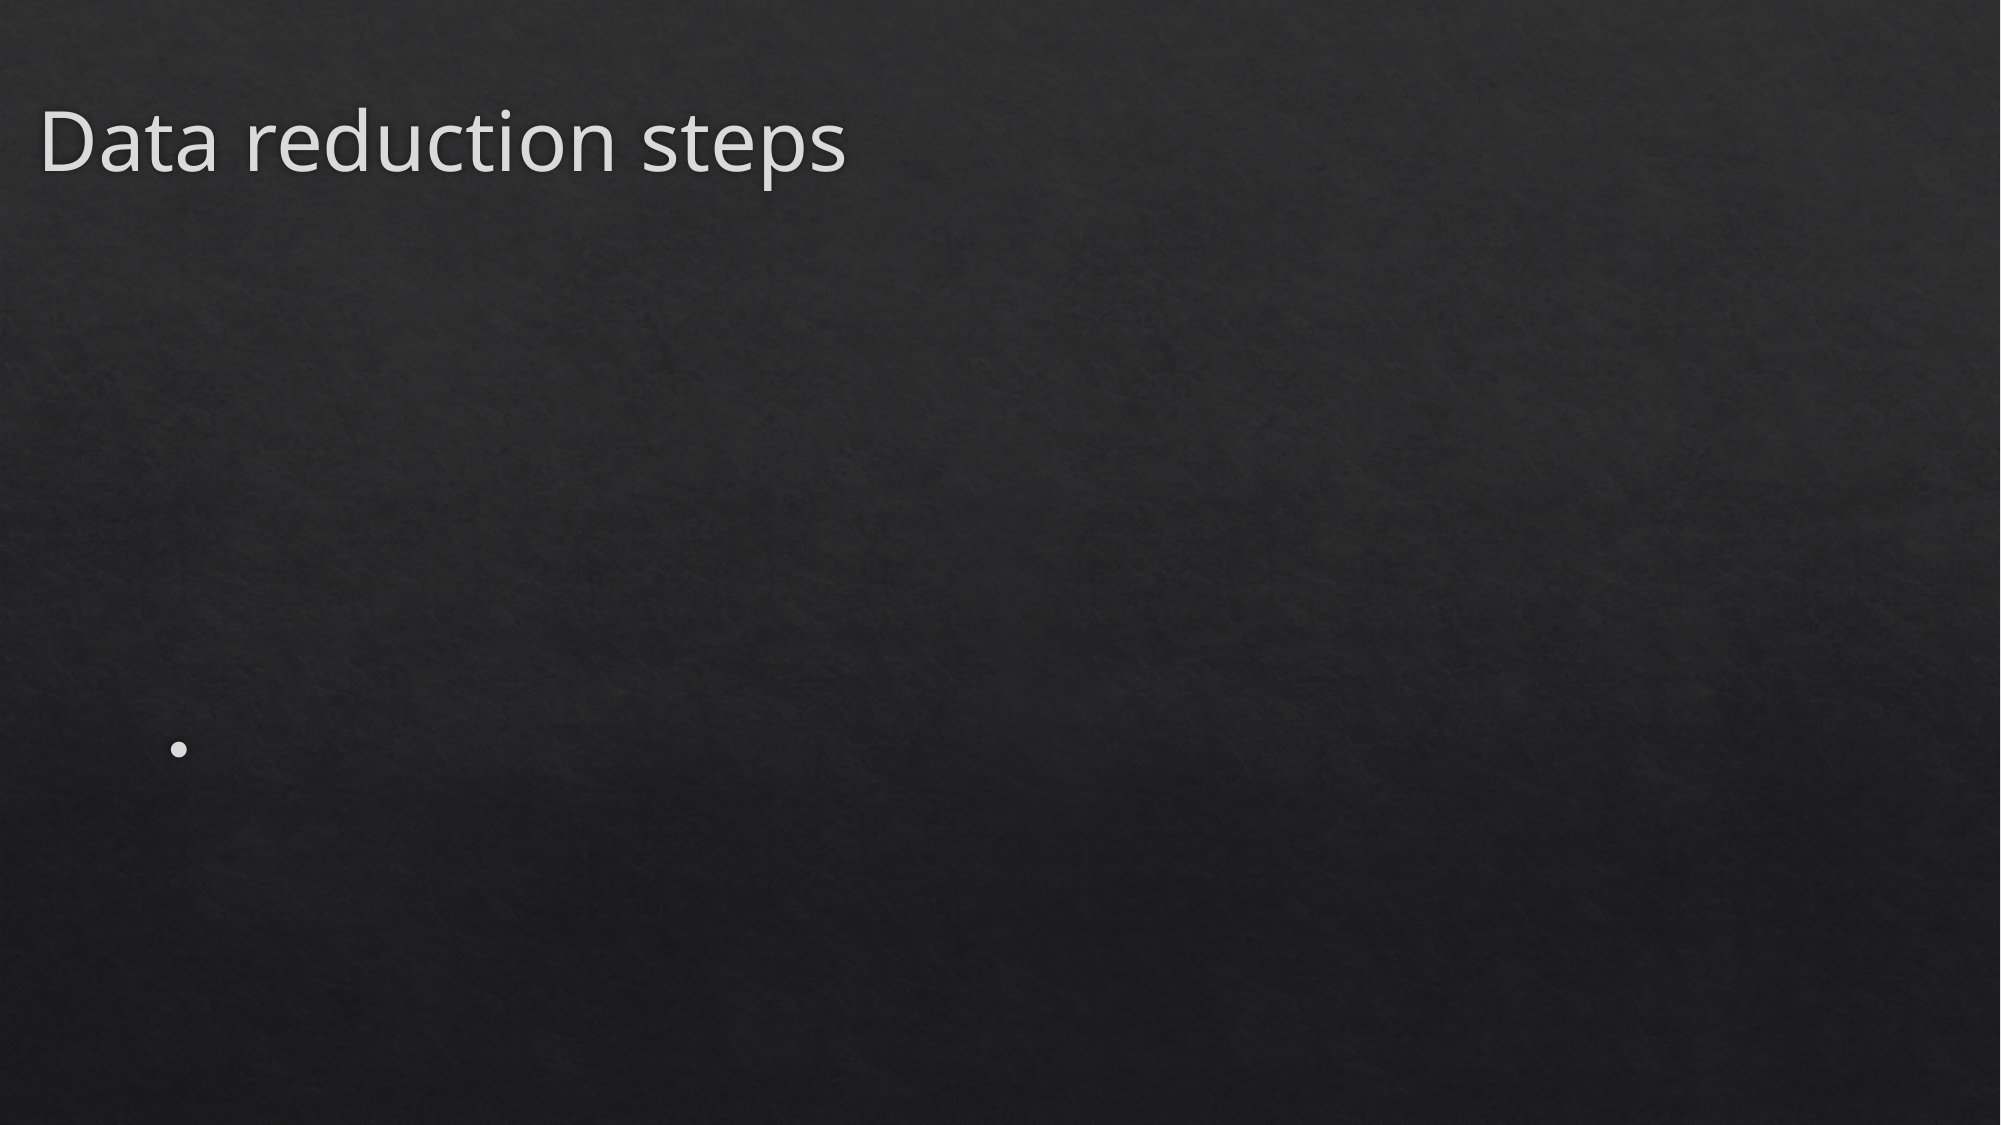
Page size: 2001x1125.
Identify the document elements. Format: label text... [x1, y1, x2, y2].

title Data reduction steps [22, 58, 1721, 218]
